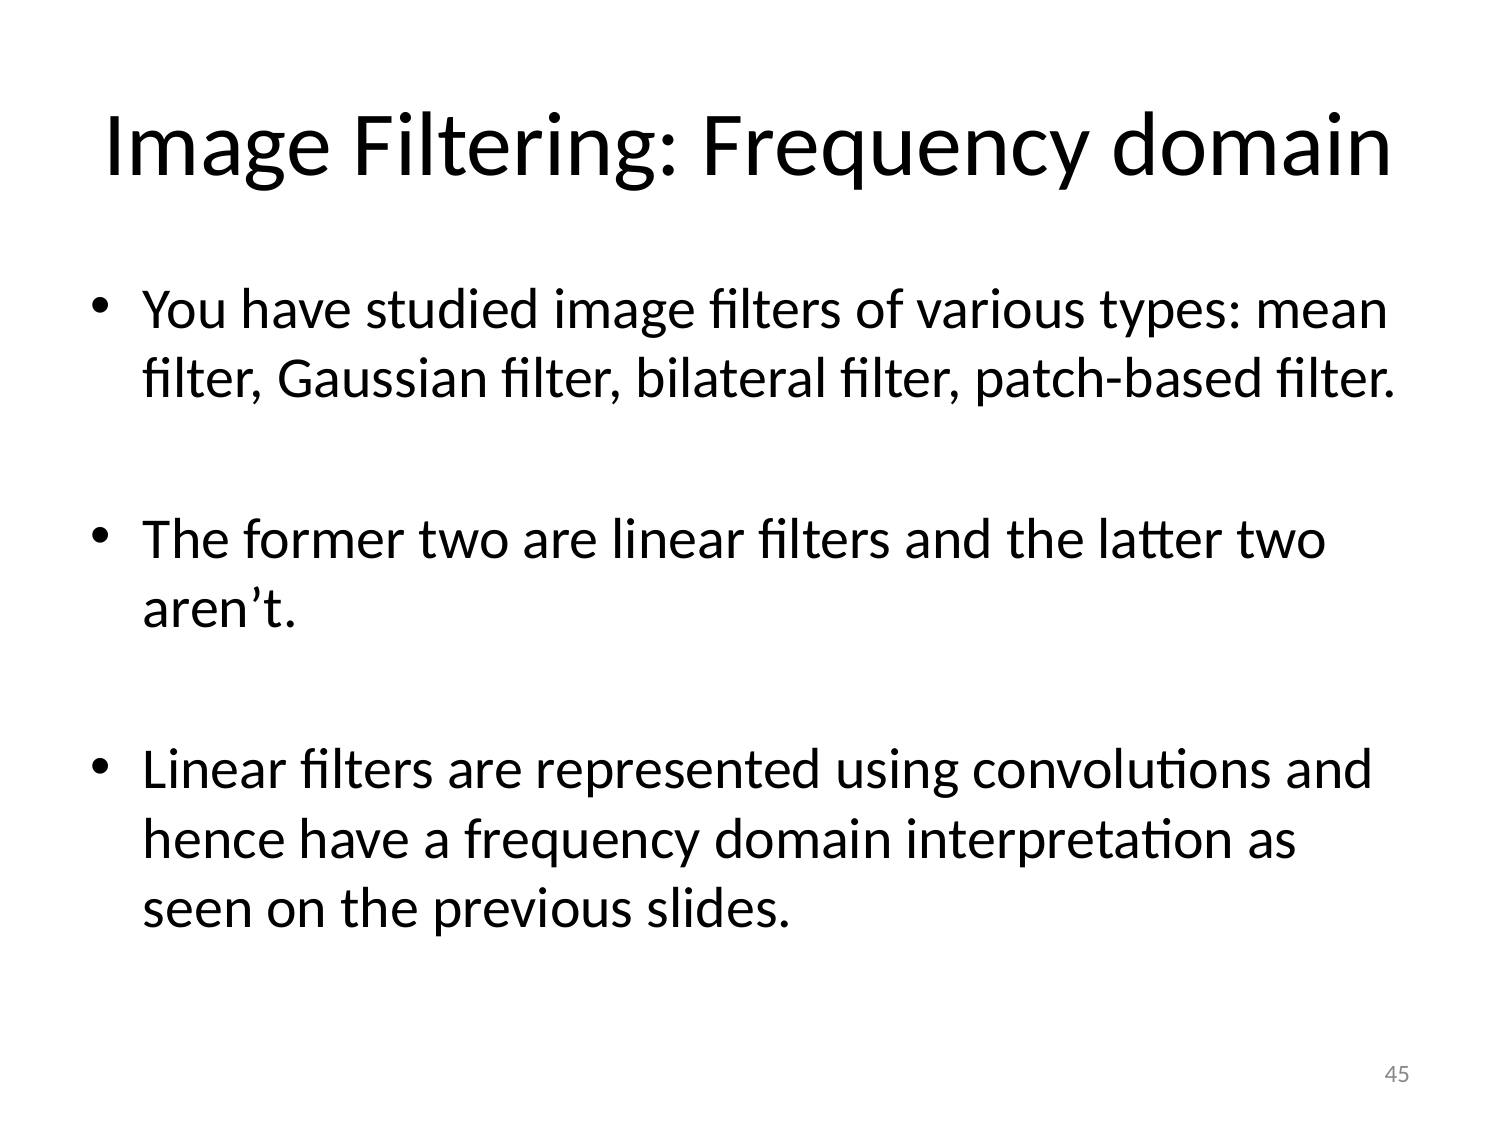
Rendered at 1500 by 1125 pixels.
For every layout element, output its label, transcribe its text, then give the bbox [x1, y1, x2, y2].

title Image Filtering: Frequency domain [75, 45, 1425, 233]
list You have studied image filters of various types: mean filter, Gaussian filter, bilateral filter, patch-based filter. The former two are linear filters and the latter two aren’t. Linear filters are represented using convolutions and hence have a frequency domain interpretation as seen on the previous slides. [75, 262, 1425, 1005]
slide_number ‹#› [1074, 1042, 1425, 1103]
